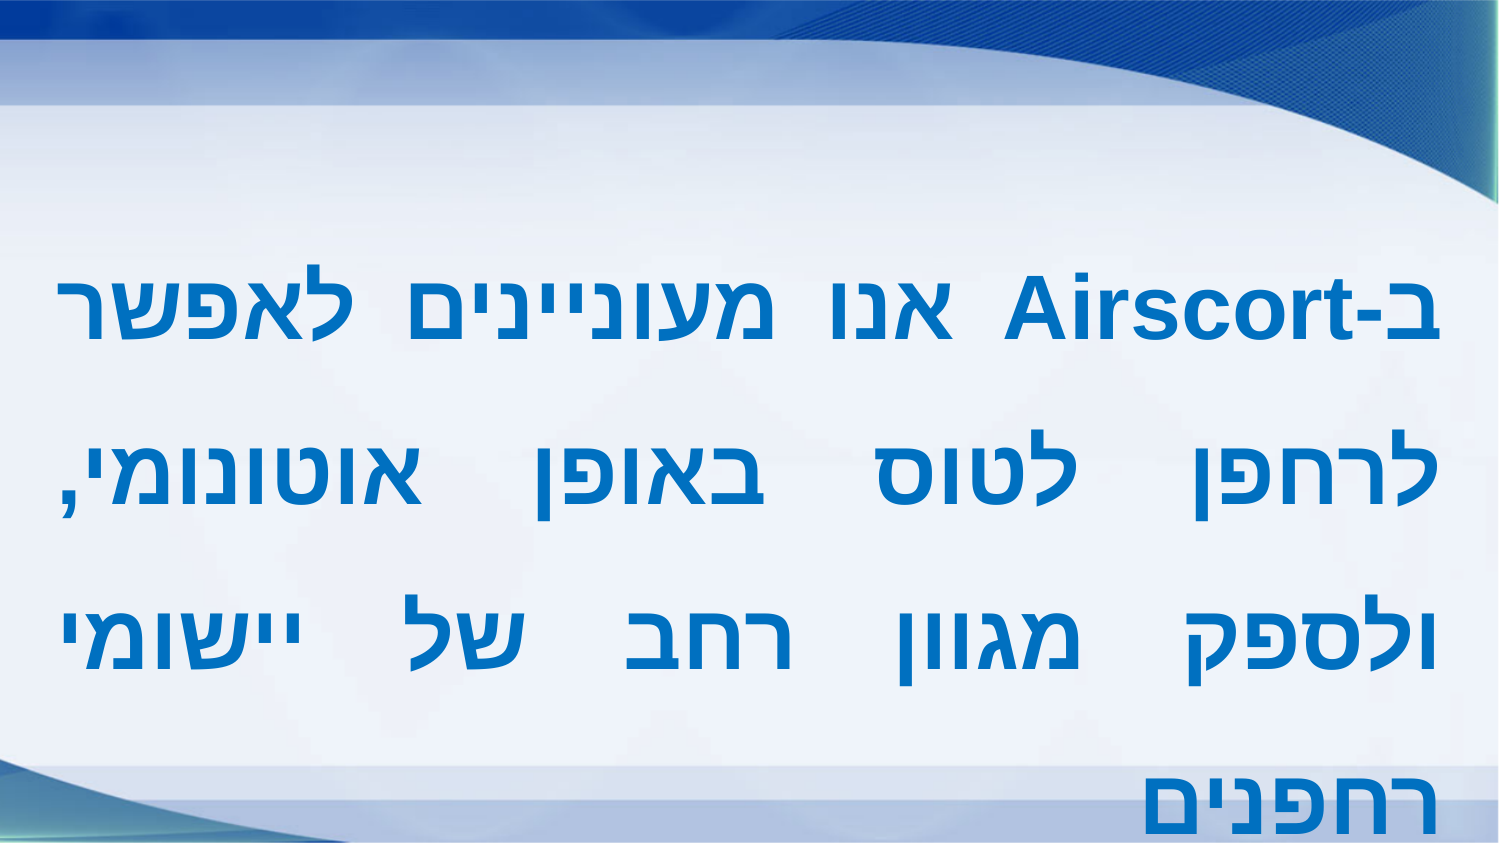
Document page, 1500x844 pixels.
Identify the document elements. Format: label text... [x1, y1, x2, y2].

picture [0, 0, 1500, 844]
text_box ב-Airscort אנו מעוניינים לאפשר לרחפן לטוס באופן אוטונומי, ולספק מגוון רחב של יישומי רחפנים [41, 185, 1459, 844]
